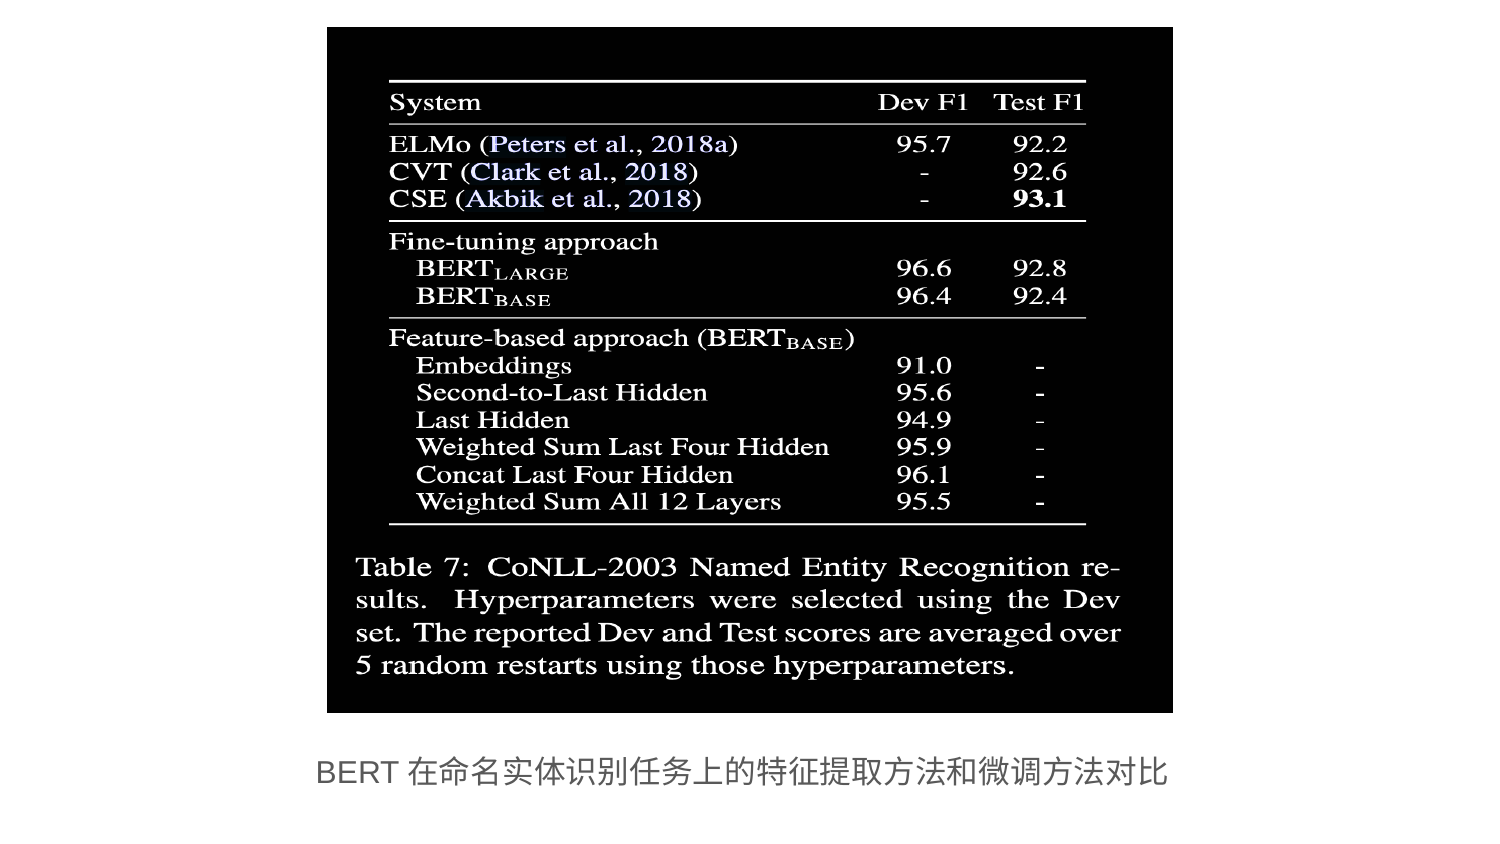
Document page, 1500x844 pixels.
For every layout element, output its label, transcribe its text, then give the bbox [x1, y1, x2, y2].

list BERT在命名实体识别任务上的特征提取方法和微调方法对比 [300, 739, 1268, 813]
picture [326, 27, 1174, 713]
